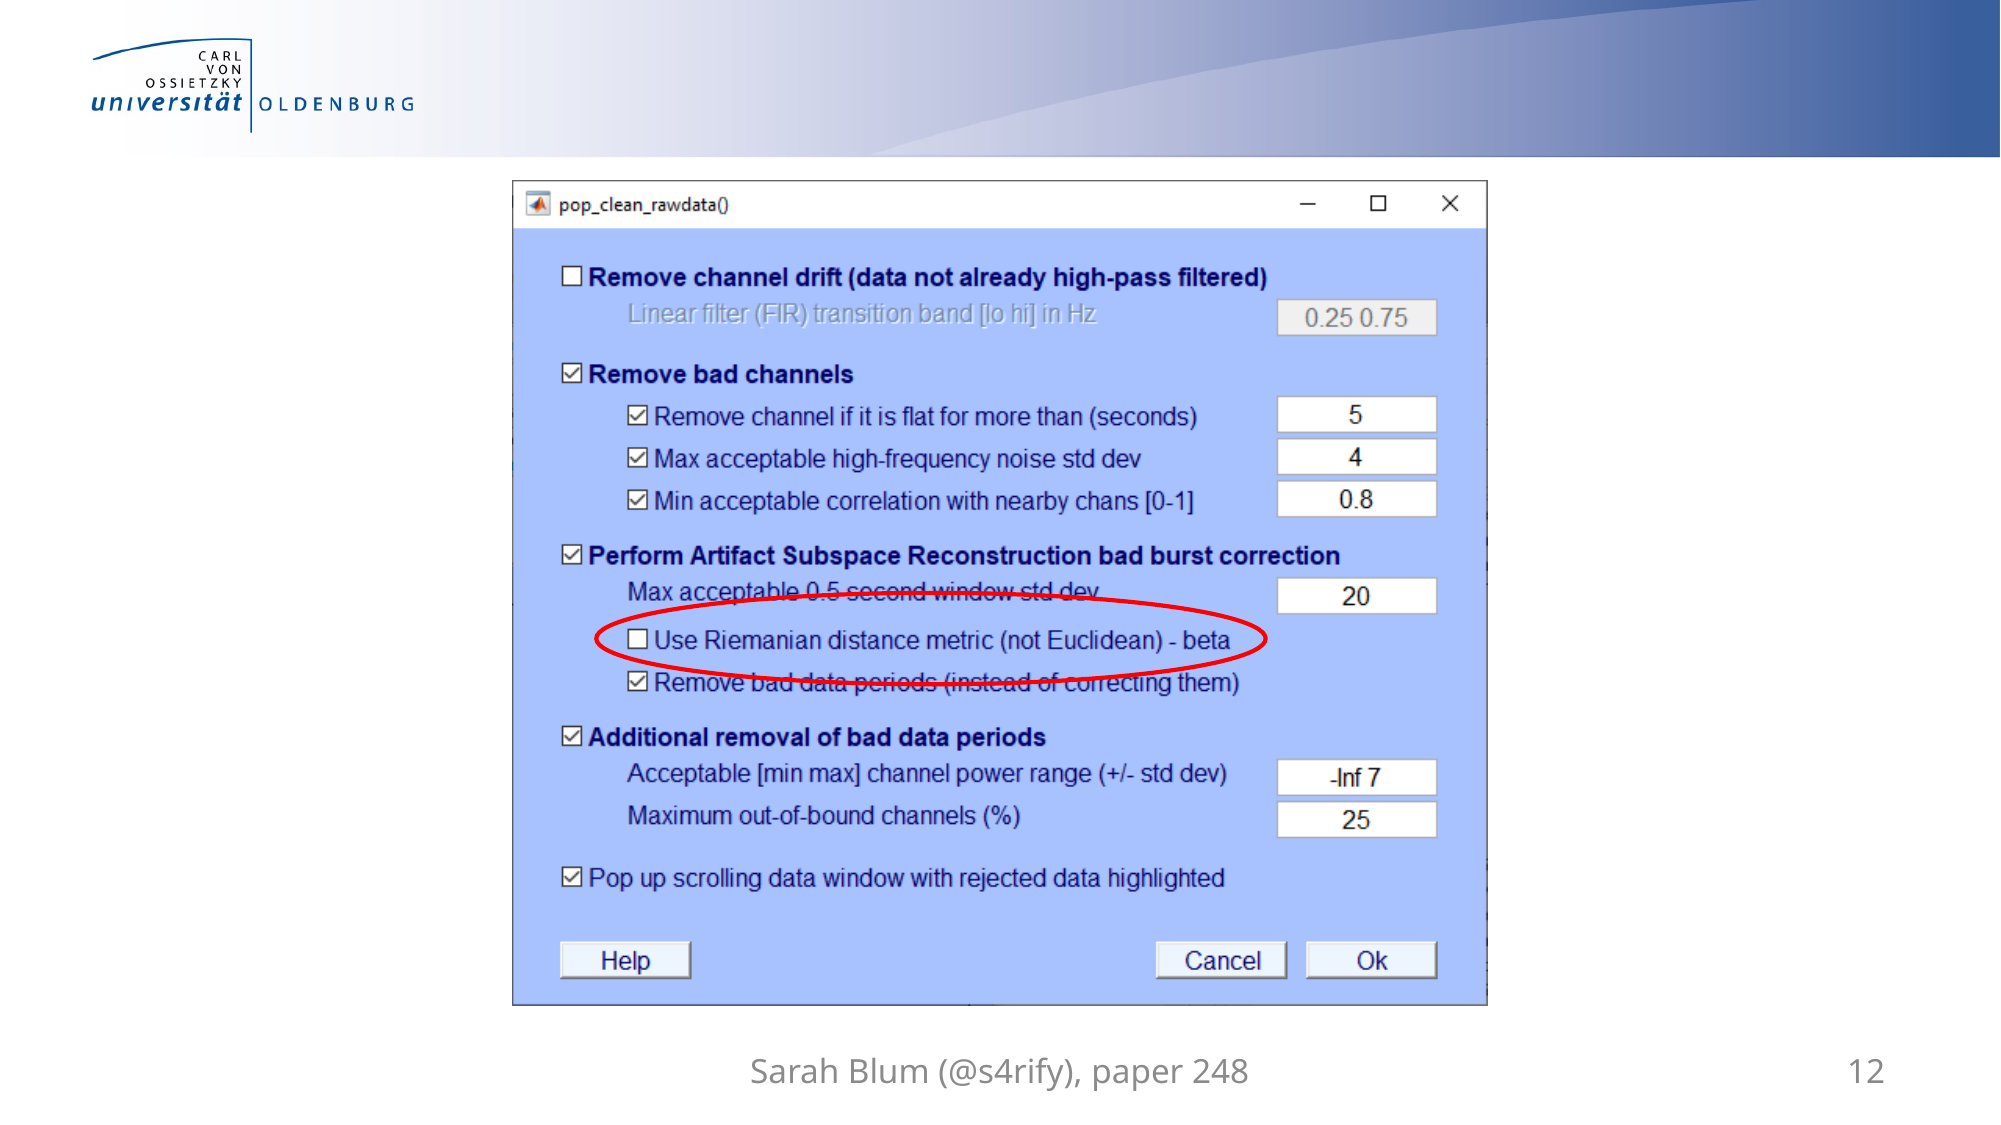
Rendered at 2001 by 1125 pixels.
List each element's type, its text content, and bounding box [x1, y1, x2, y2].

slide_number 12 [1433, 1042, 1900, 1103]
picture [0, 0, 2000, 1124]
footer Sarah Blum (@s4rify), paper 248 [683, 1042, 1317, 1103]
